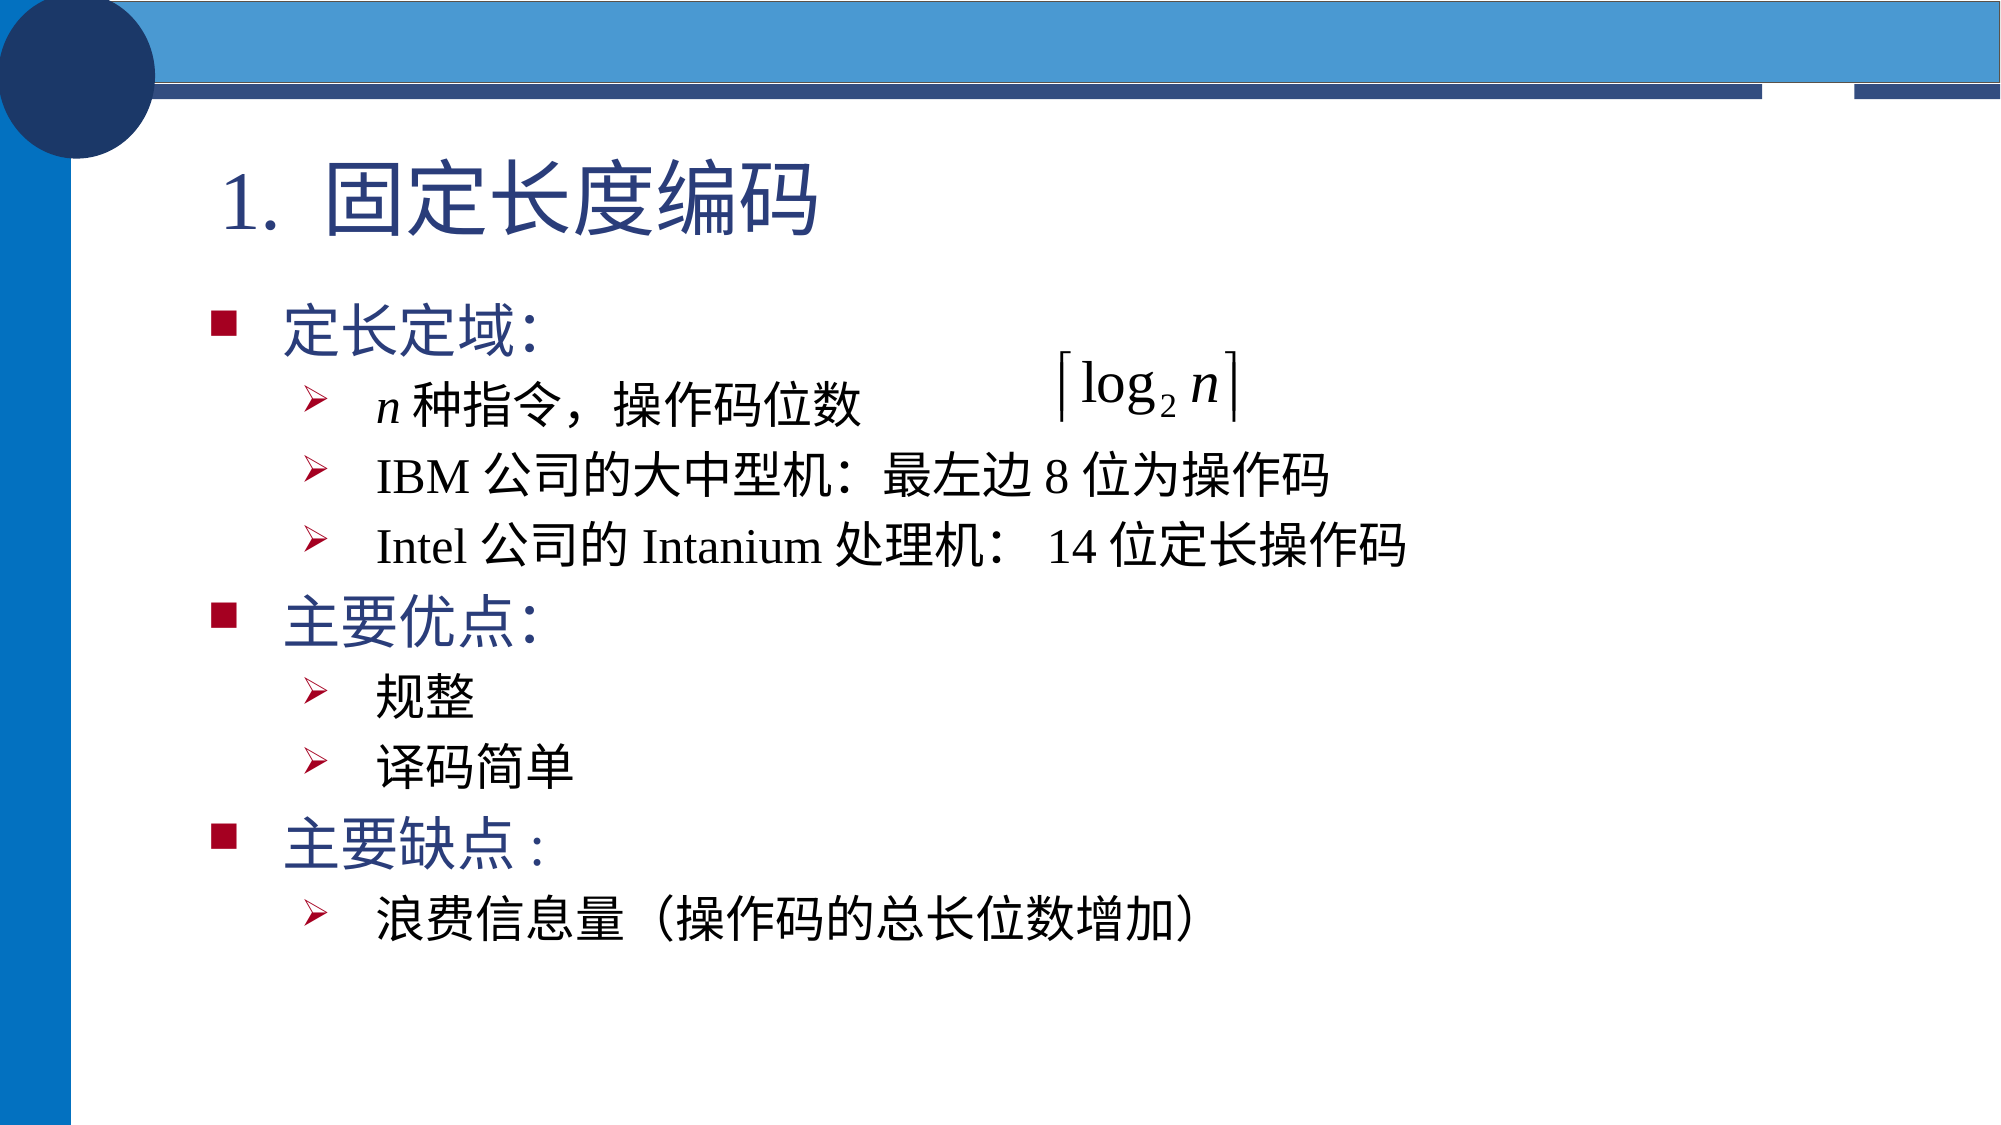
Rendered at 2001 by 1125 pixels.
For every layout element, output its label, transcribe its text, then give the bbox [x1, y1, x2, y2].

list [1046, 337, 1260, 437]
title 1. 固定长度编码 [204, 66, 1480, 254]
list 定长定域： n种指令，操作码位数 IBM公司的大中型机：最左边8位为操作码 Intel公司的Intanium处理机：14位定长操作码 主要优点： 规整 译码简单 主要缺点: 浪费信息量（操作码的总长位数增加） [192, 286, 1480, 1125]
